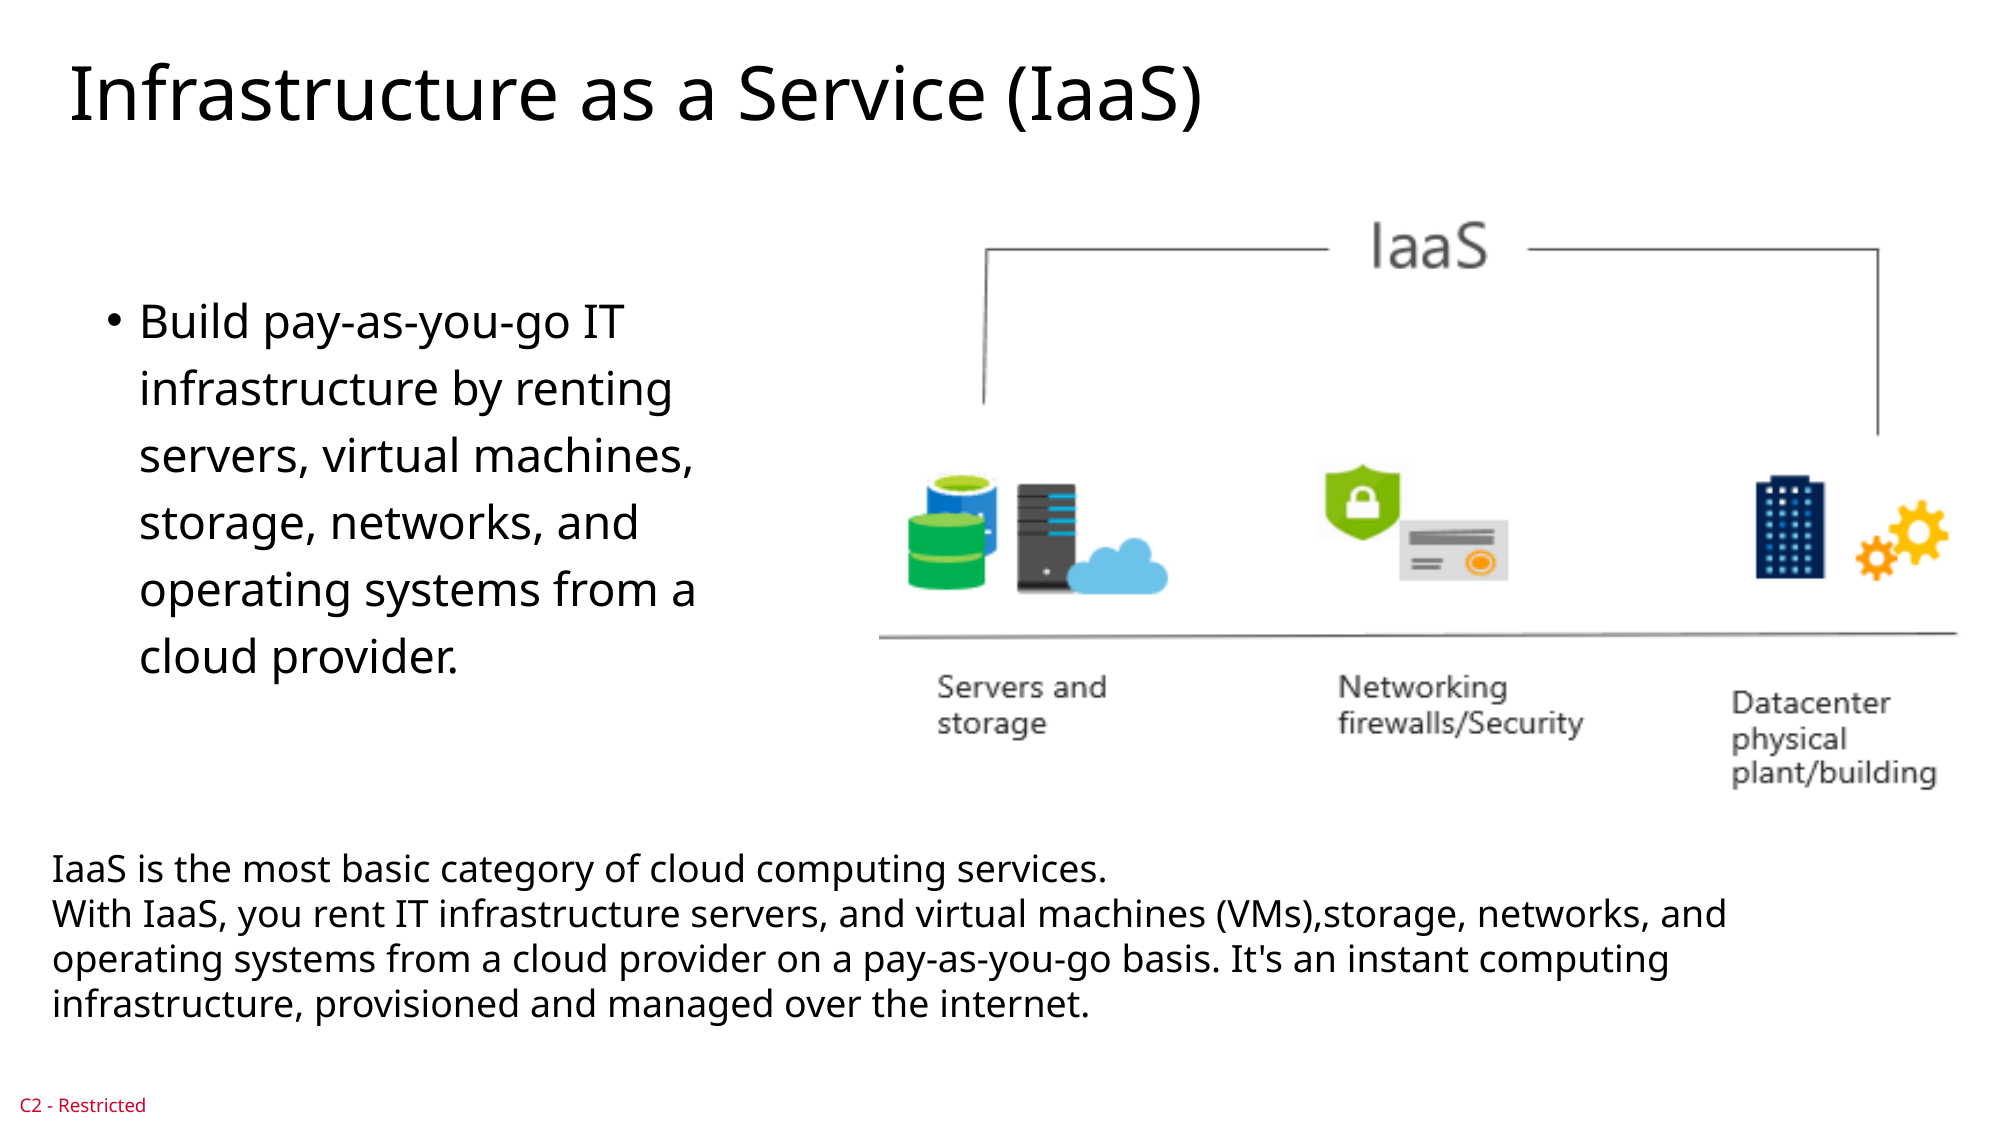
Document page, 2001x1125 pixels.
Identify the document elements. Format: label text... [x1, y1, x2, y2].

list Build pay-as-you-go IT infrastructure by renting servers, virtual machines, storage, networks, and operating systems from a cloud provider. [91, 273, 826, 694]
text_box IaaS is the most basic category of cloud computing services. With IaaS, you rent IT infrastructure servers, and virtual machines (VMs),storage, networks, and operating systems from a cloud provider on a pay-as-you-go basis. It's an instant computing infrastructure, provisioned and managed over the internet. [37, 837, 1913, 1033]
picture [879, 204, 1970, 806]
title Infrastructure as a Service (IaaS) [54, 19, 1780, 173]
